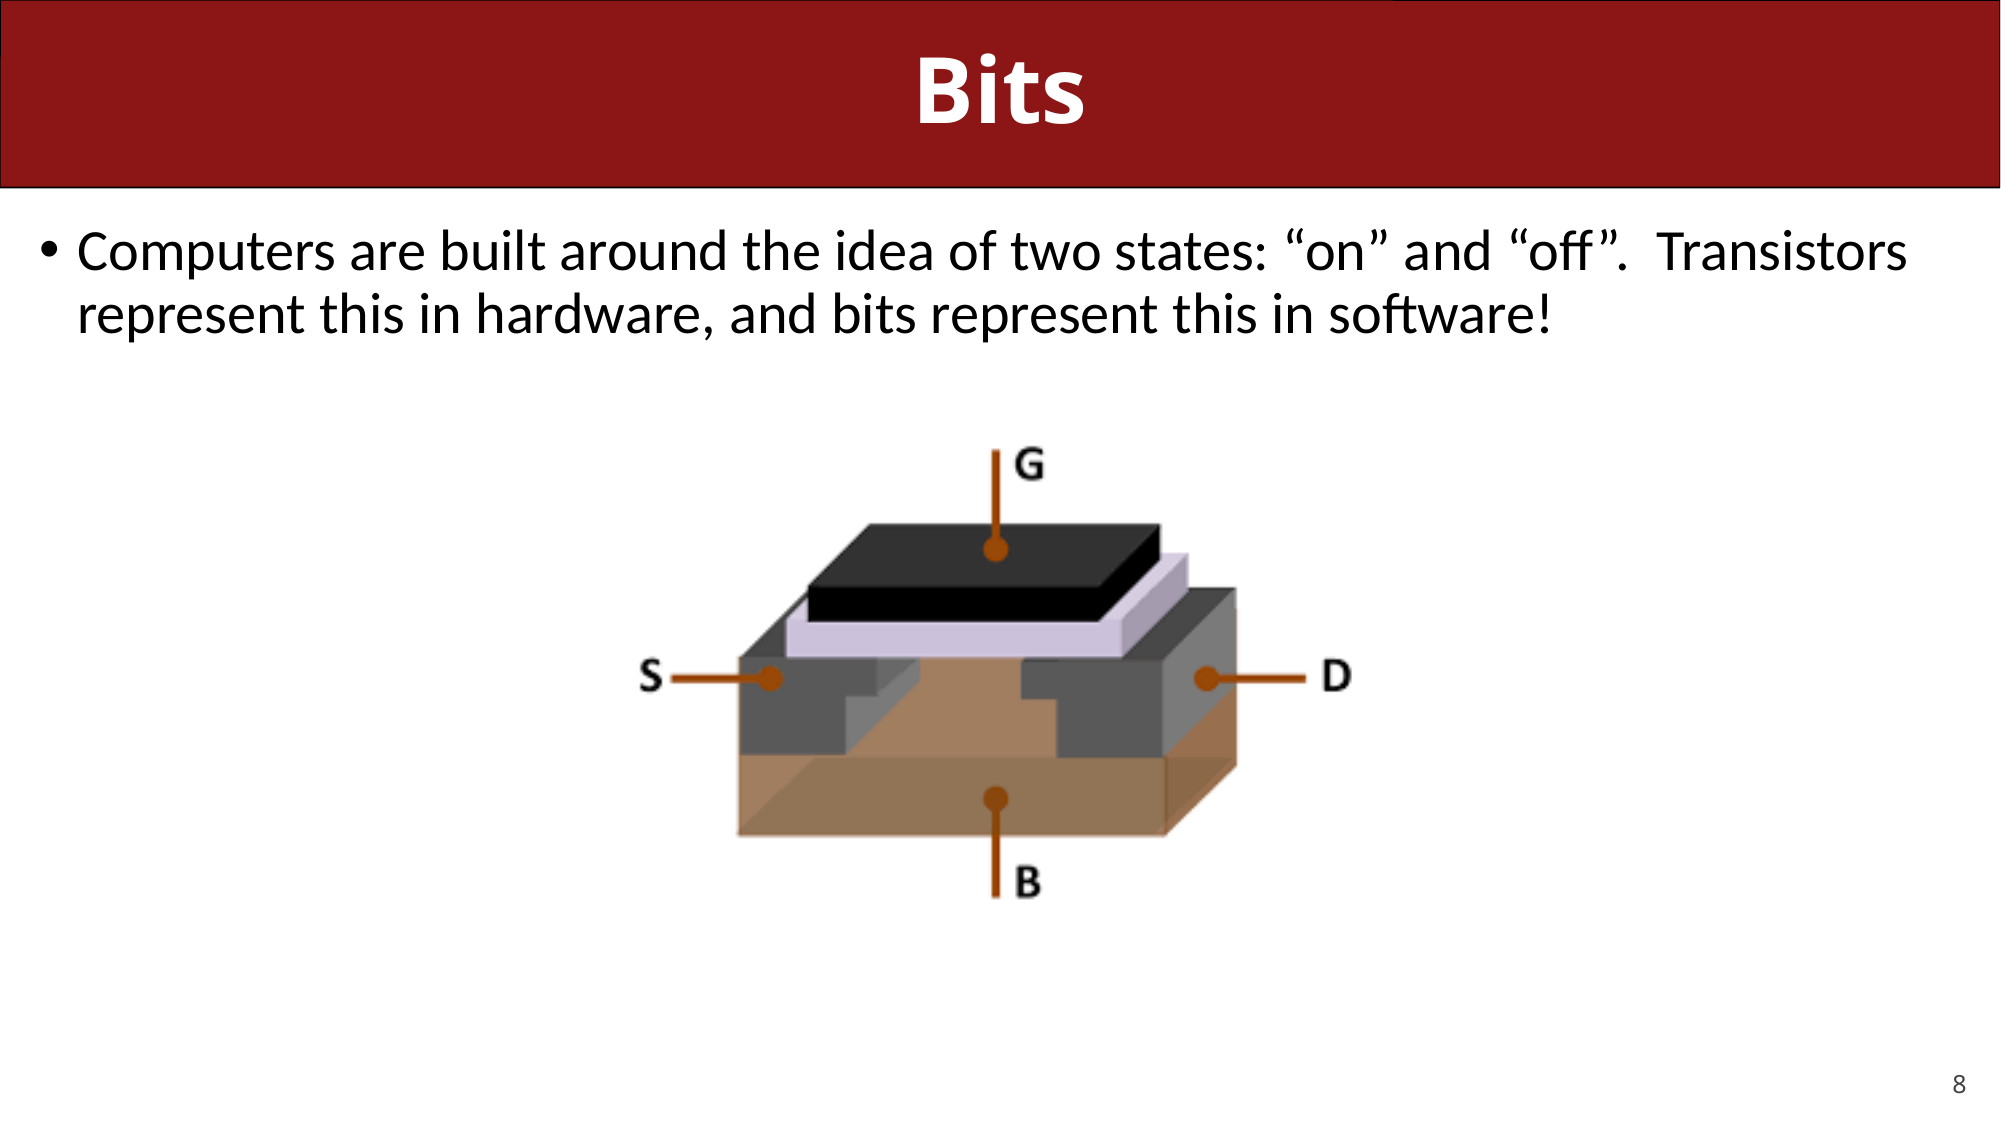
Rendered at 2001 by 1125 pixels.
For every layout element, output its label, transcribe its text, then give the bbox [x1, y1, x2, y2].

picture [628, 426, 1360, 913]
title Bits [75, 0, 1925, 188]
list Computers are built around the idea of two states: “on” and “off”. Transistors represent this in hardware, and bits represent this in software! [24, 212, 1963, 1063]
